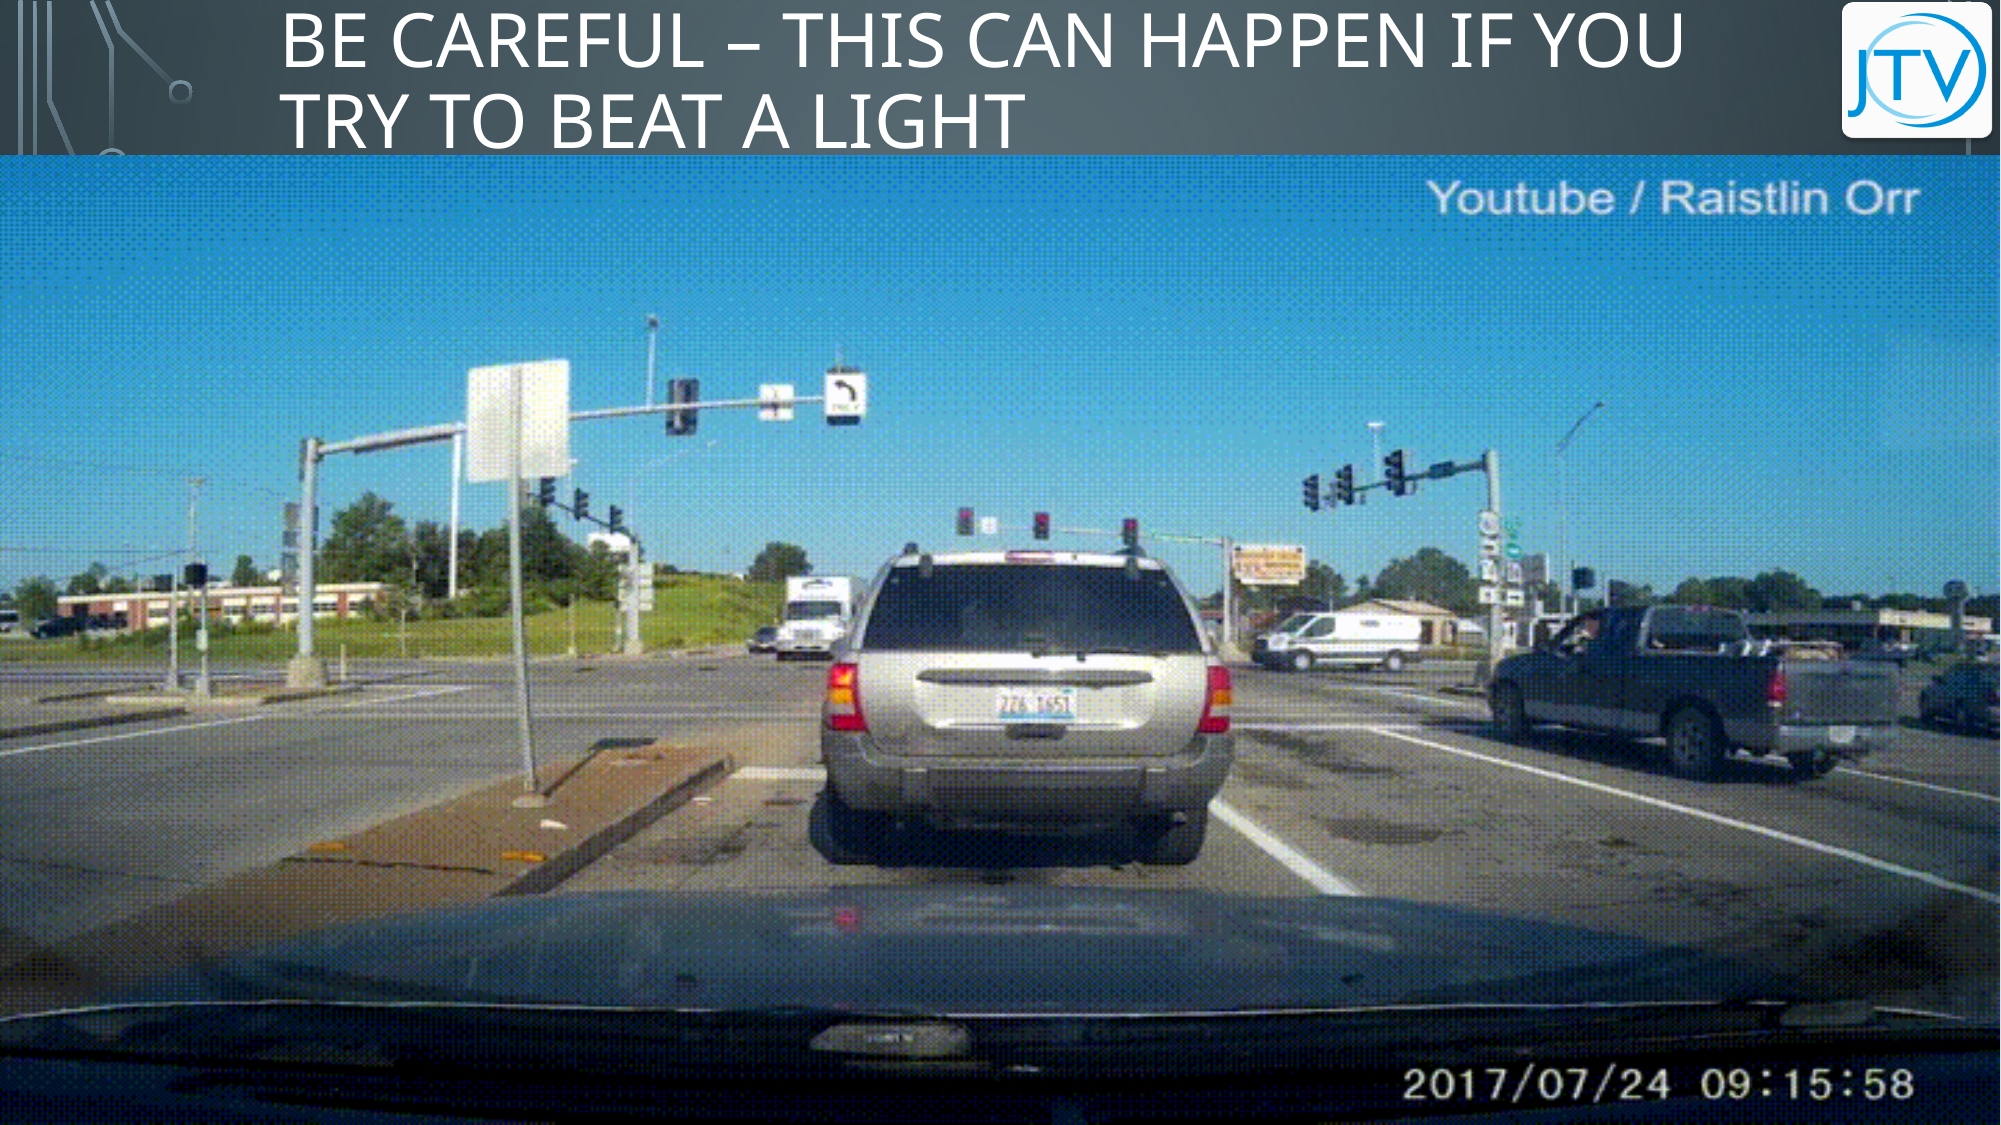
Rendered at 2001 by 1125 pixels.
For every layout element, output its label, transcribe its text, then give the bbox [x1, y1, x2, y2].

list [0, 155, 2000, 1125]
picture [1822, 0, 2000, 157]
title Be careful – this can happen if you try to beat a light [264, 0, 1789, 155]
